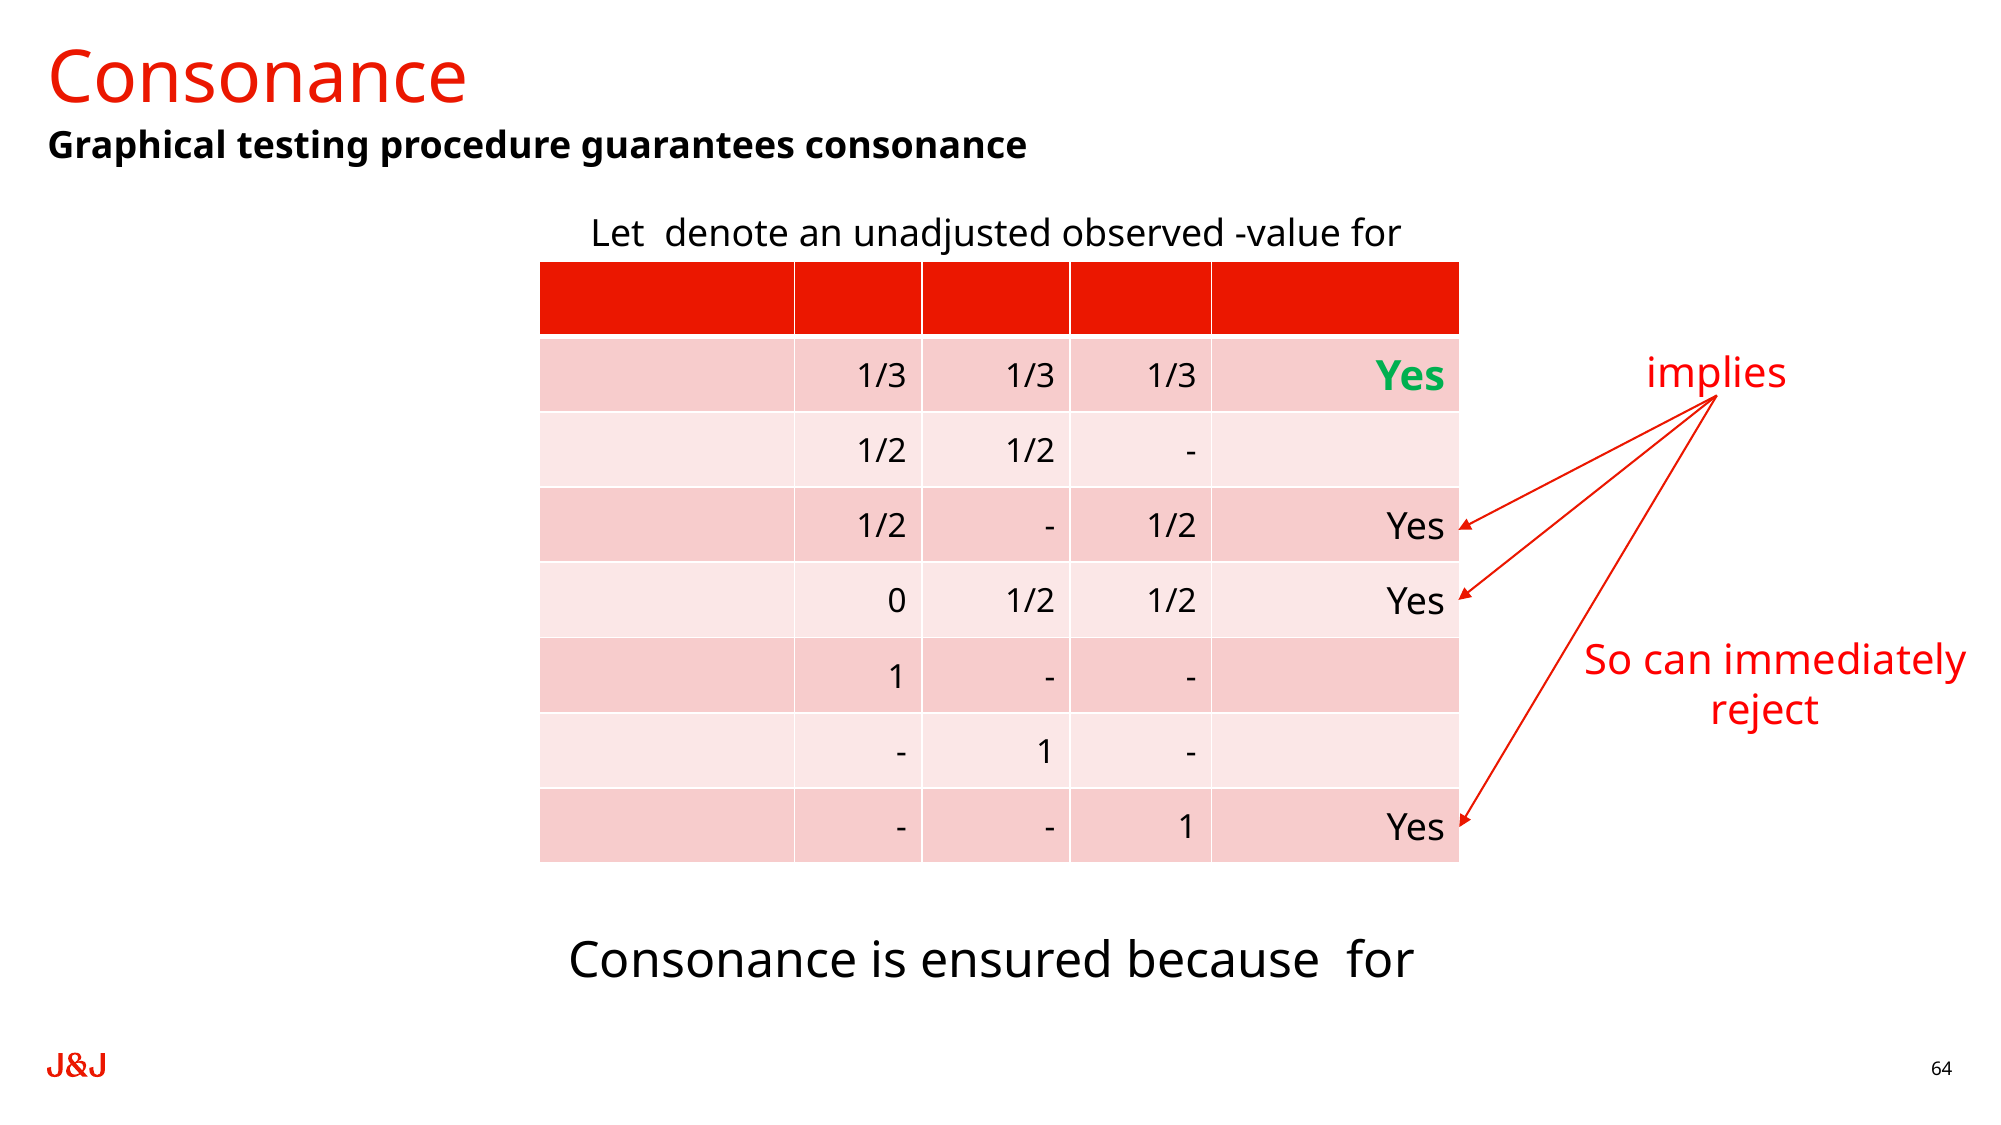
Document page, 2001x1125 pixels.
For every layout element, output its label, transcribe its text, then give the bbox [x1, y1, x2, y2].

slide_number 64 [1899, 1056, 1953, 1081]
title Consonance [47, 43, 1952, 116]
text_box Graphical testing procedure guarantees consonance [47, 116, 1952, 166]
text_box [1459, 395, 1717, 828]
